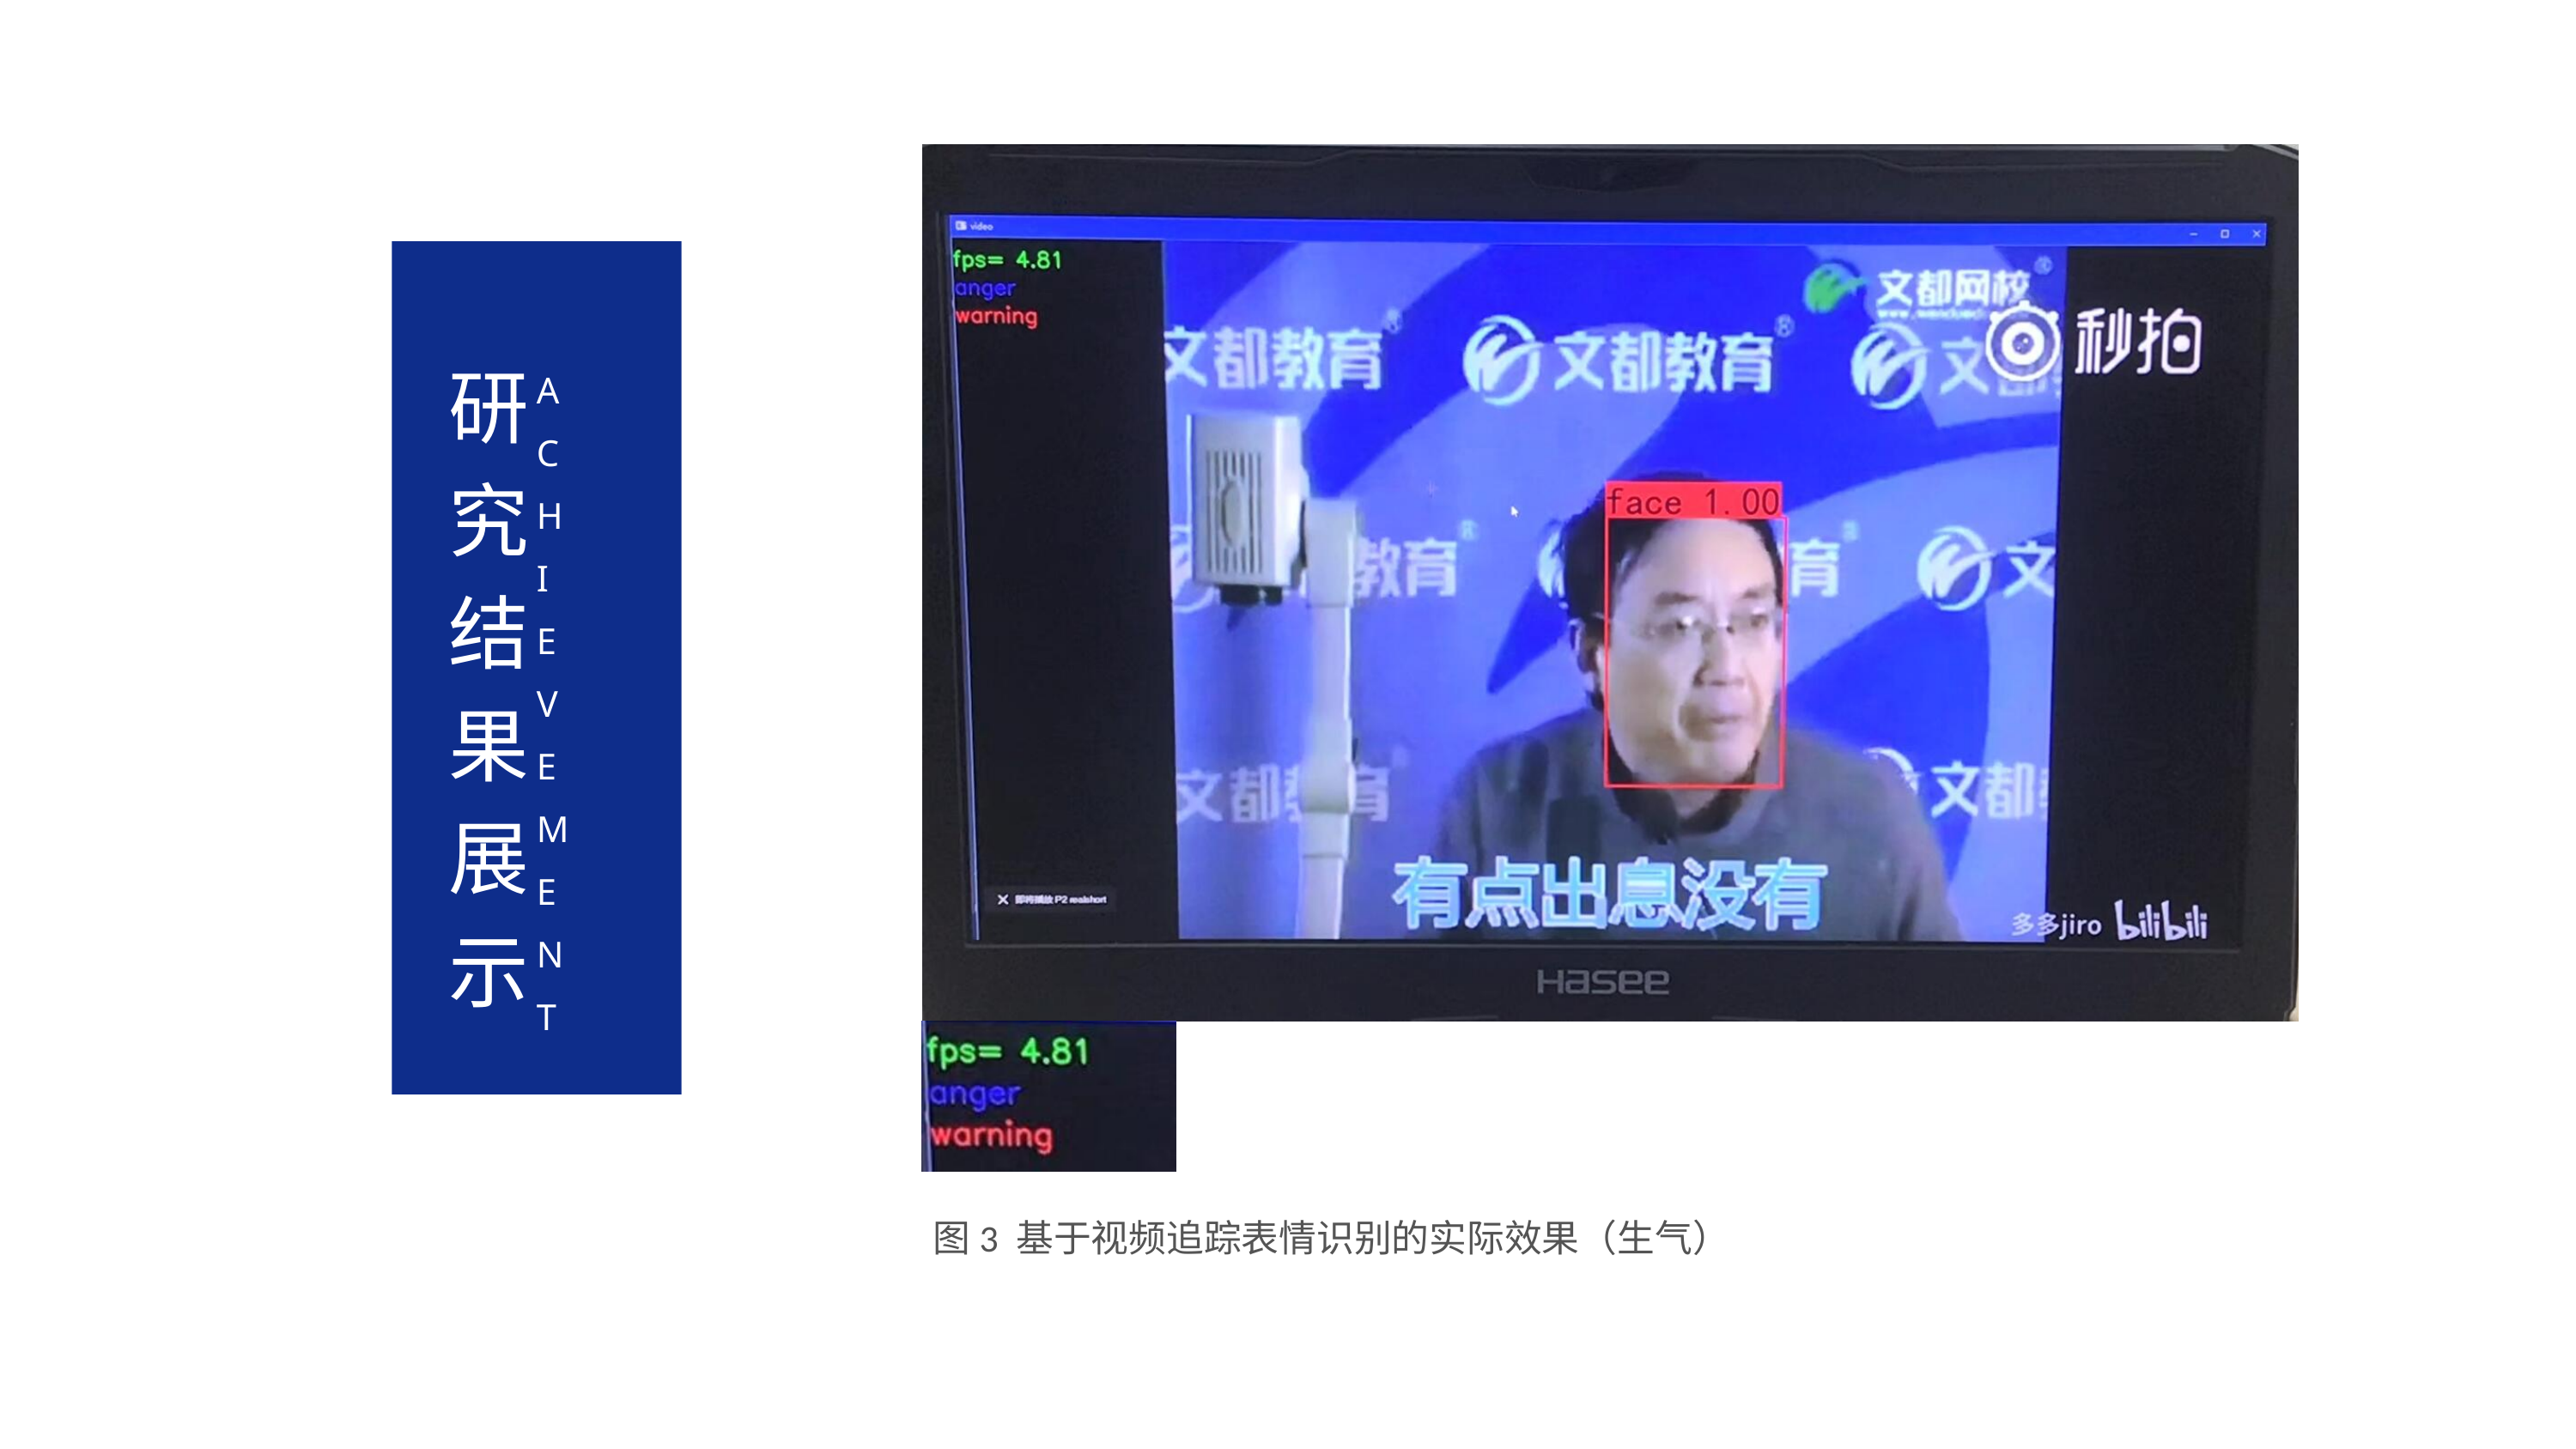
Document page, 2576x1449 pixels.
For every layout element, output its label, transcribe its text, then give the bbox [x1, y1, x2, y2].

text_box 研究结果展示 [440, 341, 537, 1017]
text_box 图3 基于视频追踪表情识别的实际效果（生气） [933, 1207, 2267, 1260]
text_box [392, 241, 682, 1094]
picture [921, 144, 2300, 1172]
text_box ACHIEVEMENT [536, 349, 562, 1038]
